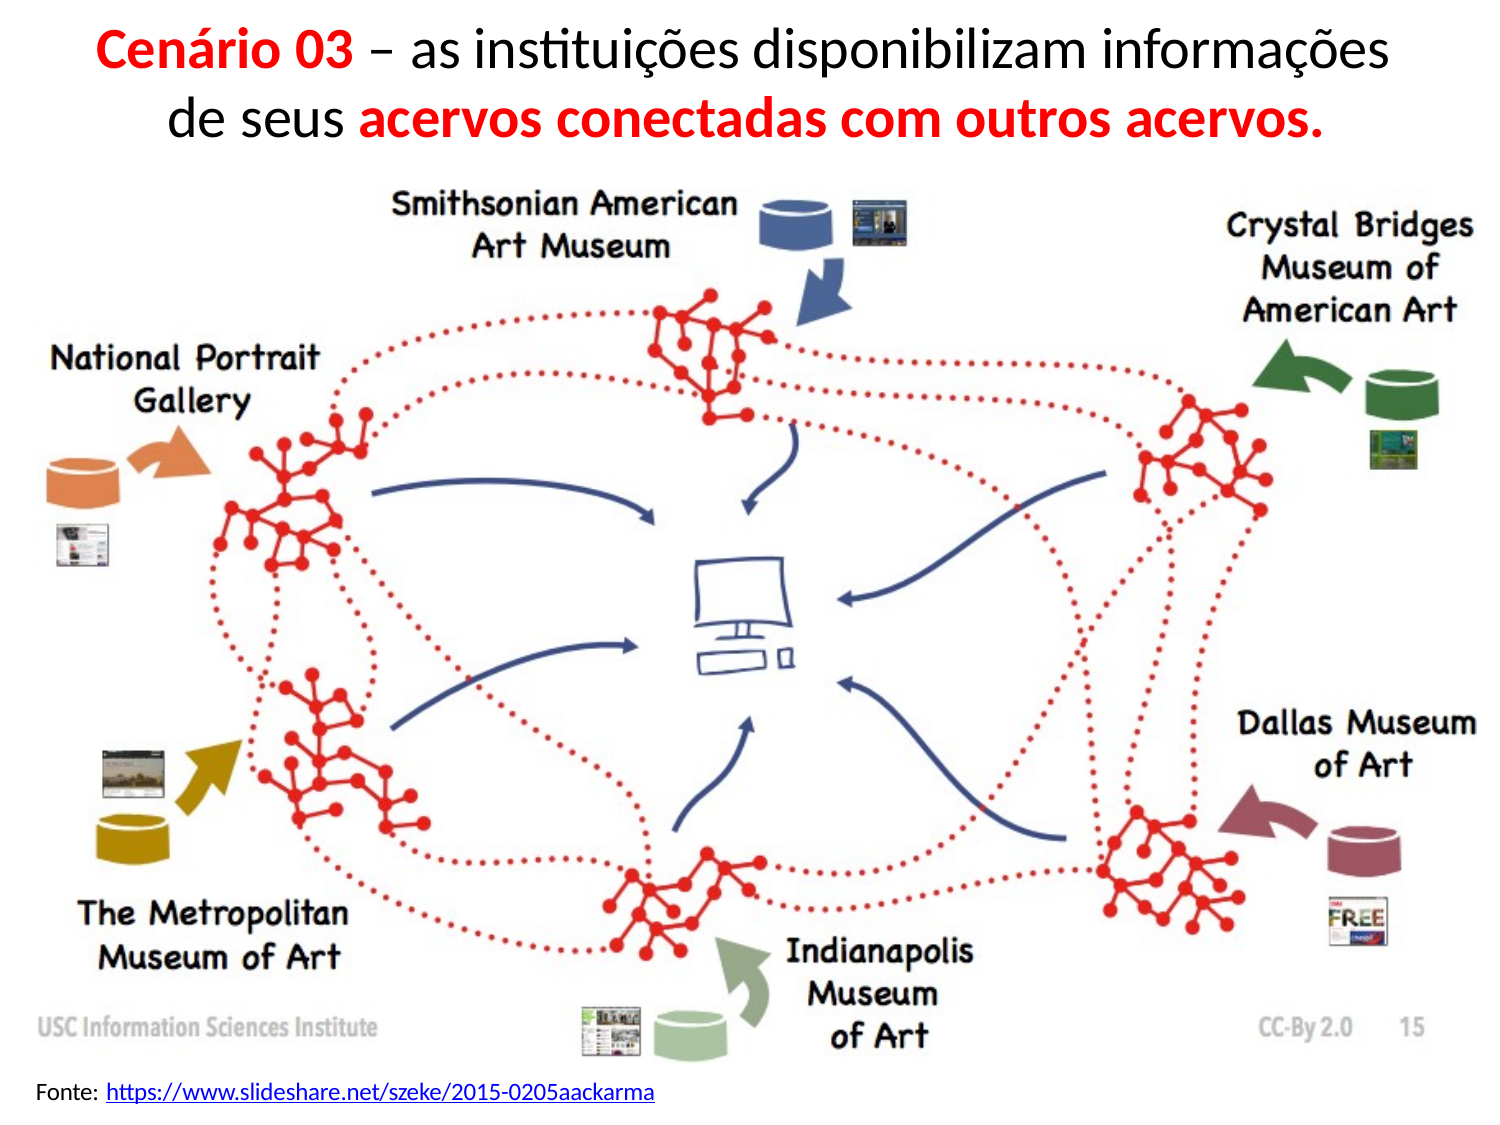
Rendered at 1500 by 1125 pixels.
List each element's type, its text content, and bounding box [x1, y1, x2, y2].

title Cenário 03 – as instituições disponibilizam informações de seus acervos conectadas com outros acervos. [47, 0, 1453, 189]
text_box [37, 189, 1477, 1063]
text_box Fonte: https://www.slideshare.net/szeke/2015-0205aackarma [33, 1072, 669, 1105]
